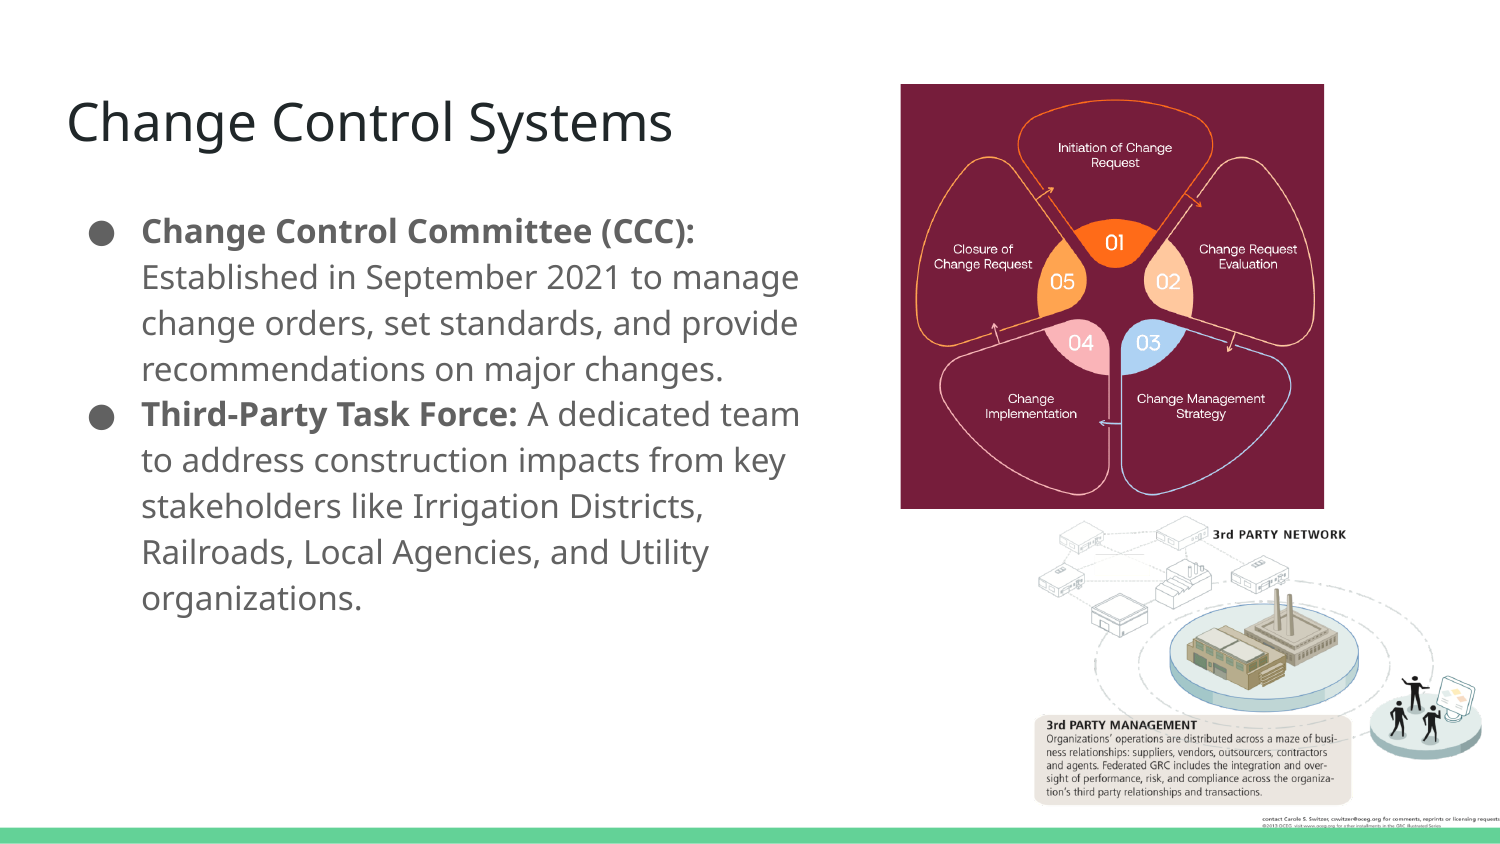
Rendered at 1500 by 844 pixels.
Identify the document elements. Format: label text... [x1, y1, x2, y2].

picture [900, 84, 1325, 509]
title Change Control Systems [51, 72, 1449, 167]
list Change Control Committee (CCC): Established in September 2021 to manage change orders, set standards, and provide recommendations on major changes. Third-Party Task Force: A dedicated team to address construction impacts from key stakeholders like Irrigation Districts, Railroads, Local Agencies, and Utility organizations. [51, 189, 832, 750]
picture [1033, 514, 1500, 828]
